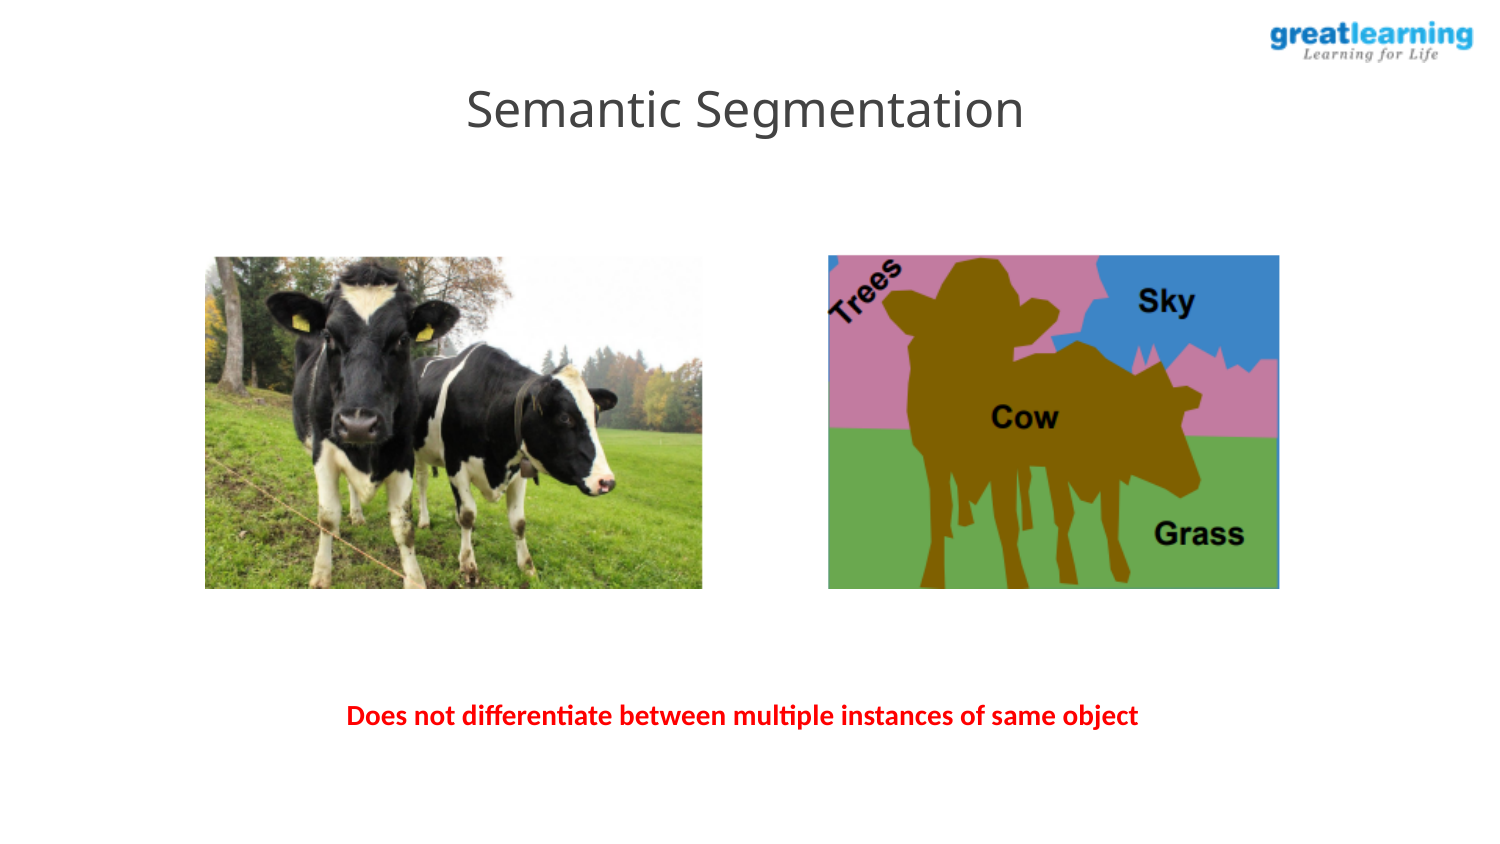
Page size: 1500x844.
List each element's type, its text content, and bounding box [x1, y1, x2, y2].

text_box Does not differentiate between multiple instances of same object [205, 681, 1281, 750]
text_box Semantic Segmentation [151, 72, 1342, 143]
picture [1270, 20, 1474, 63]
picture [827, 254, 1281, 590]
picture [205, 254, 704, 590]
